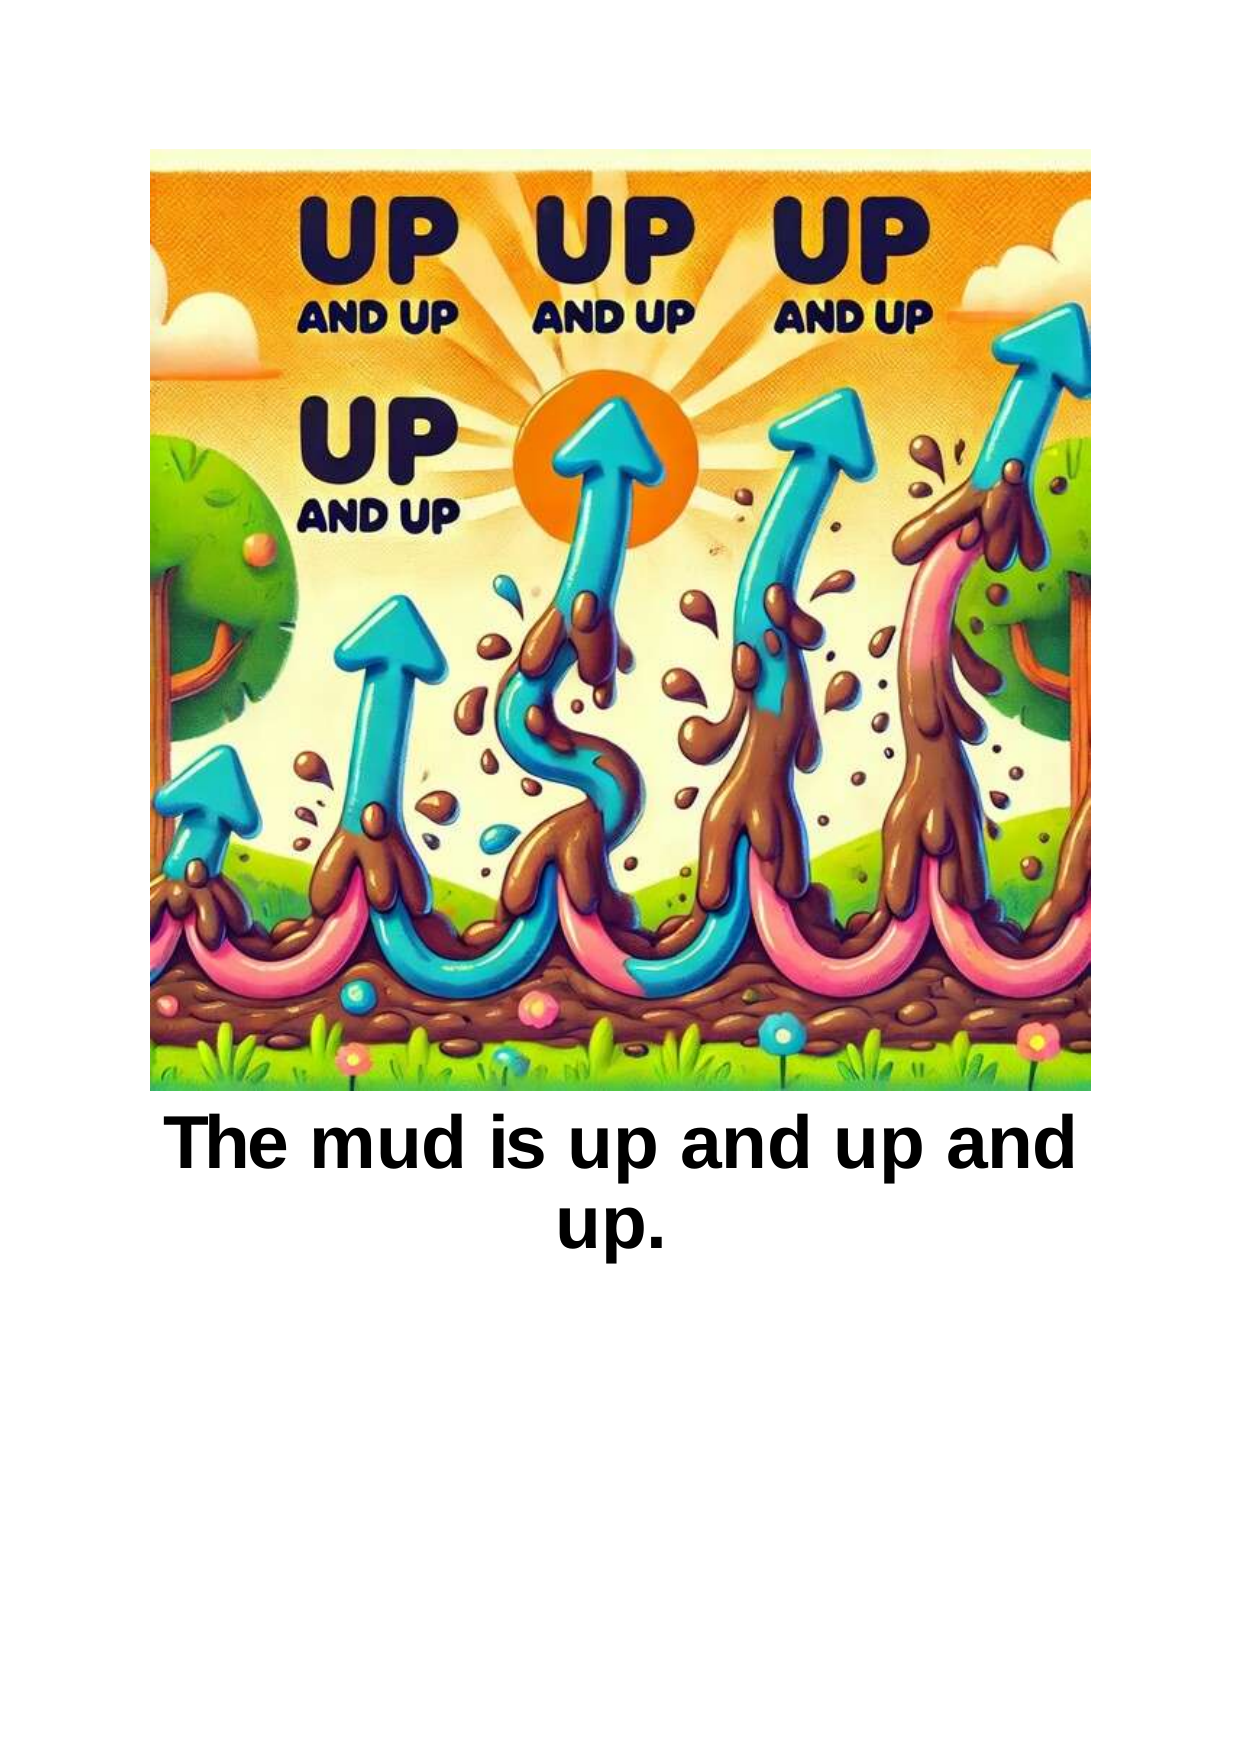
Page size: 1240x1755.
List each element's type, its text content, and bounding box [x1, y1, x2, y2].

text_box The mud is up and up and up. [161, 1099, 1079, 1264]
picture [149, 149, 1091, 1091]
